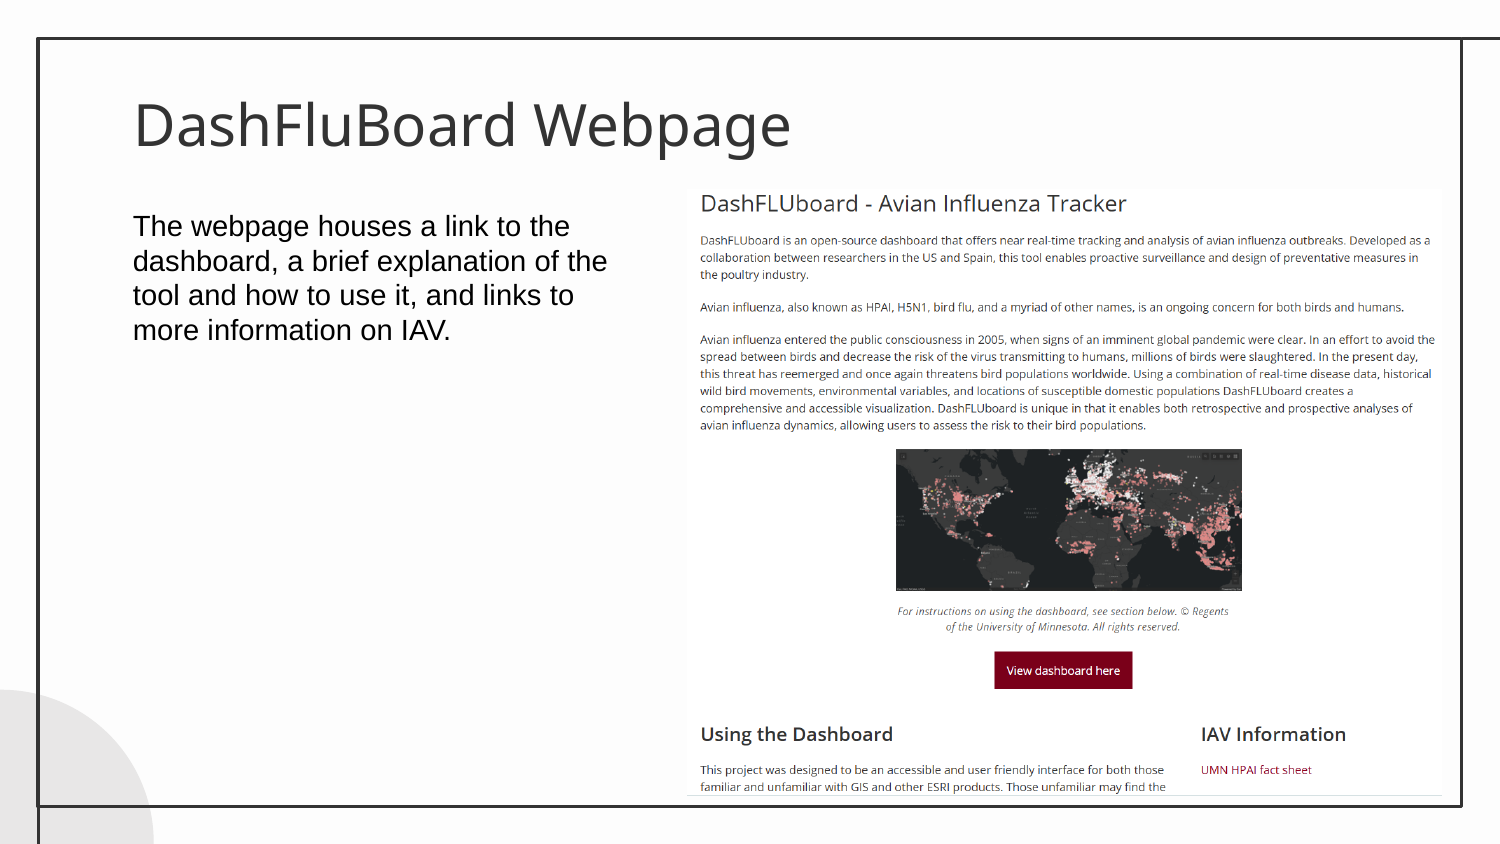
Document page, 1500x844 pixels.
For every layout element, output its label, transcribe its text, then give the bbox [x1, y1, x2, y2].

picture [687, 188, 1442, 797]
title DashFluBoard Webpage [118, 72, 1384, 167]
text_box The webpage houses a link to the dashboard, a brief explanation of the tool and how to use it, and links to more information on IAV. [118, 199, 655, 730]
